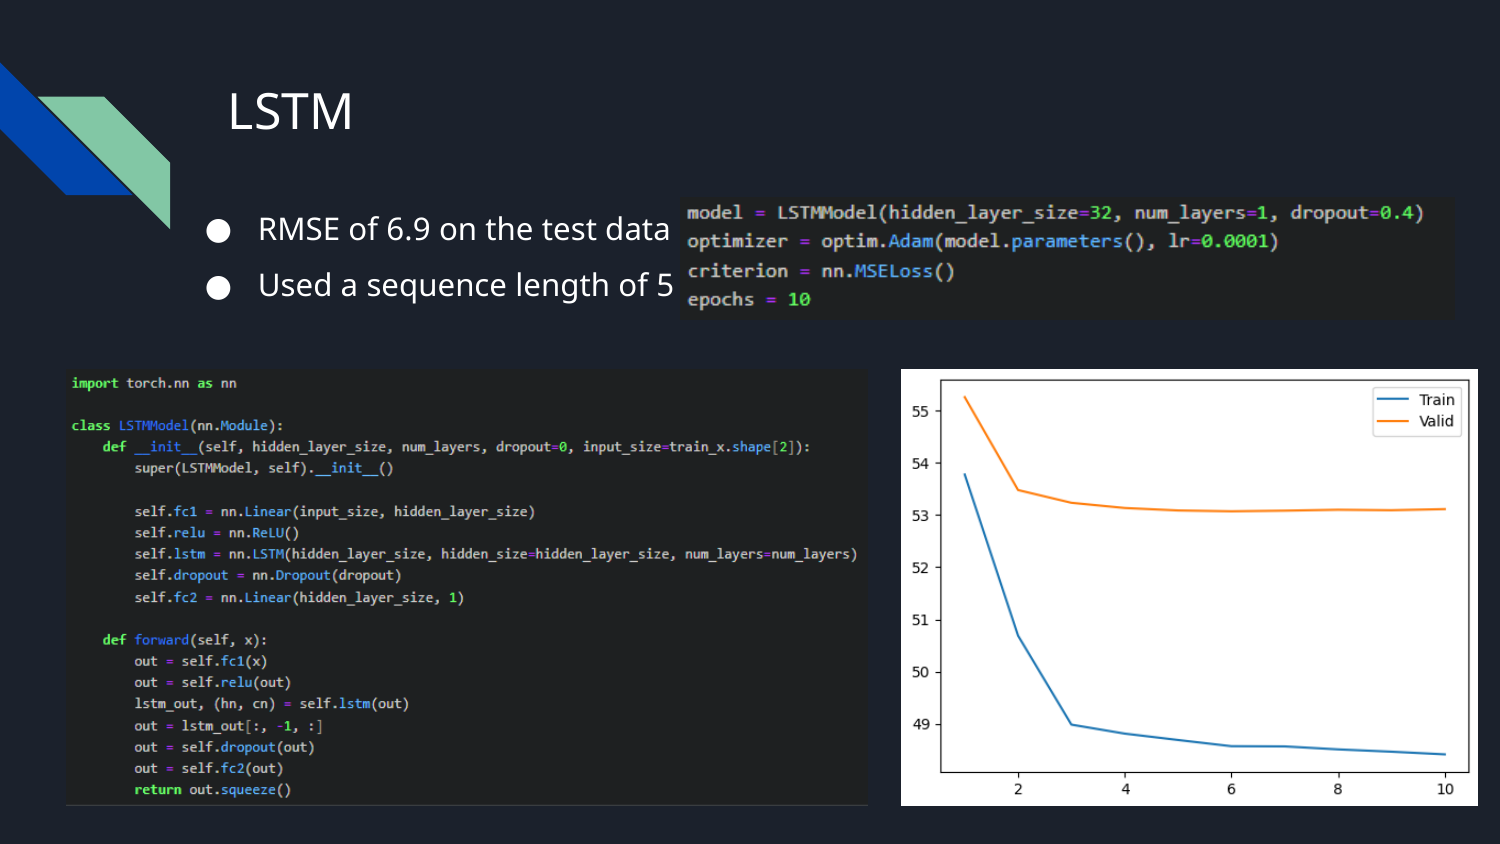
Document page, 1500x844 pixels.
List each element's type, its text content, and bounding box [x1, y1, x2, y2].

picture [66, 368, 868, 806]
picture [679, 196, 1456, 320]
text_box RMSE of 6.9 on the test data Used a sequence length of 5 [168, 175, 1297, 355]
title LSTM [212, 64, 1368, 164]
picture [901, 368, 1478, 806]
